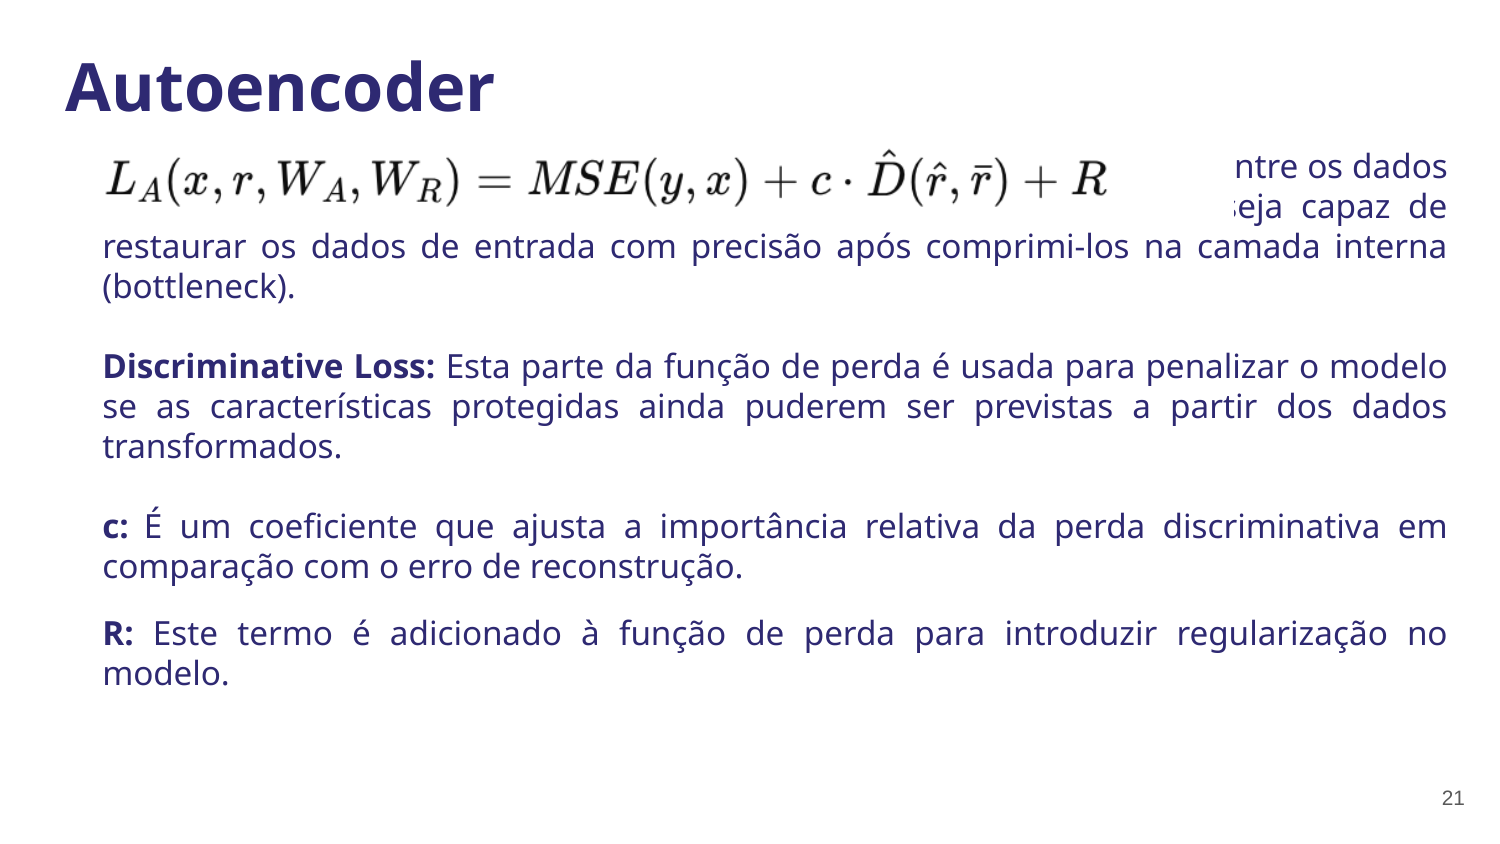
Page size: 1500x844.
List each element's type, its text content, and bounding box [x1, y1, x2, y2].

slide_number ‹#› [1389, 764, 1480, 830]
title Autoencoder [50, 0, 1448, 138]
title MSE(y,x): Esta parte da função de perda procura minimizar a diferença entre os dados originais e os dados reconstruídos, garantindo que o autoencoder seja capaz de restaurar os dados de entrada com precisão após comprimi-los na camada interna (bottleneck). Discriminative Loss: Esta parte da função de perda é usada para penalizar o modelo se as características protegidas ainda puderem ser previstas a partir dos dados transformados. c: É um coeficiente que ajusta a importância relativa da perda discriminativa em comparação com o erro de reconstrução. R: Este termo é adicionado à função de perda para introduzir regularização no modelo. [87, 130, 1465, 708]
picture [7, 139, 1234, 227]
